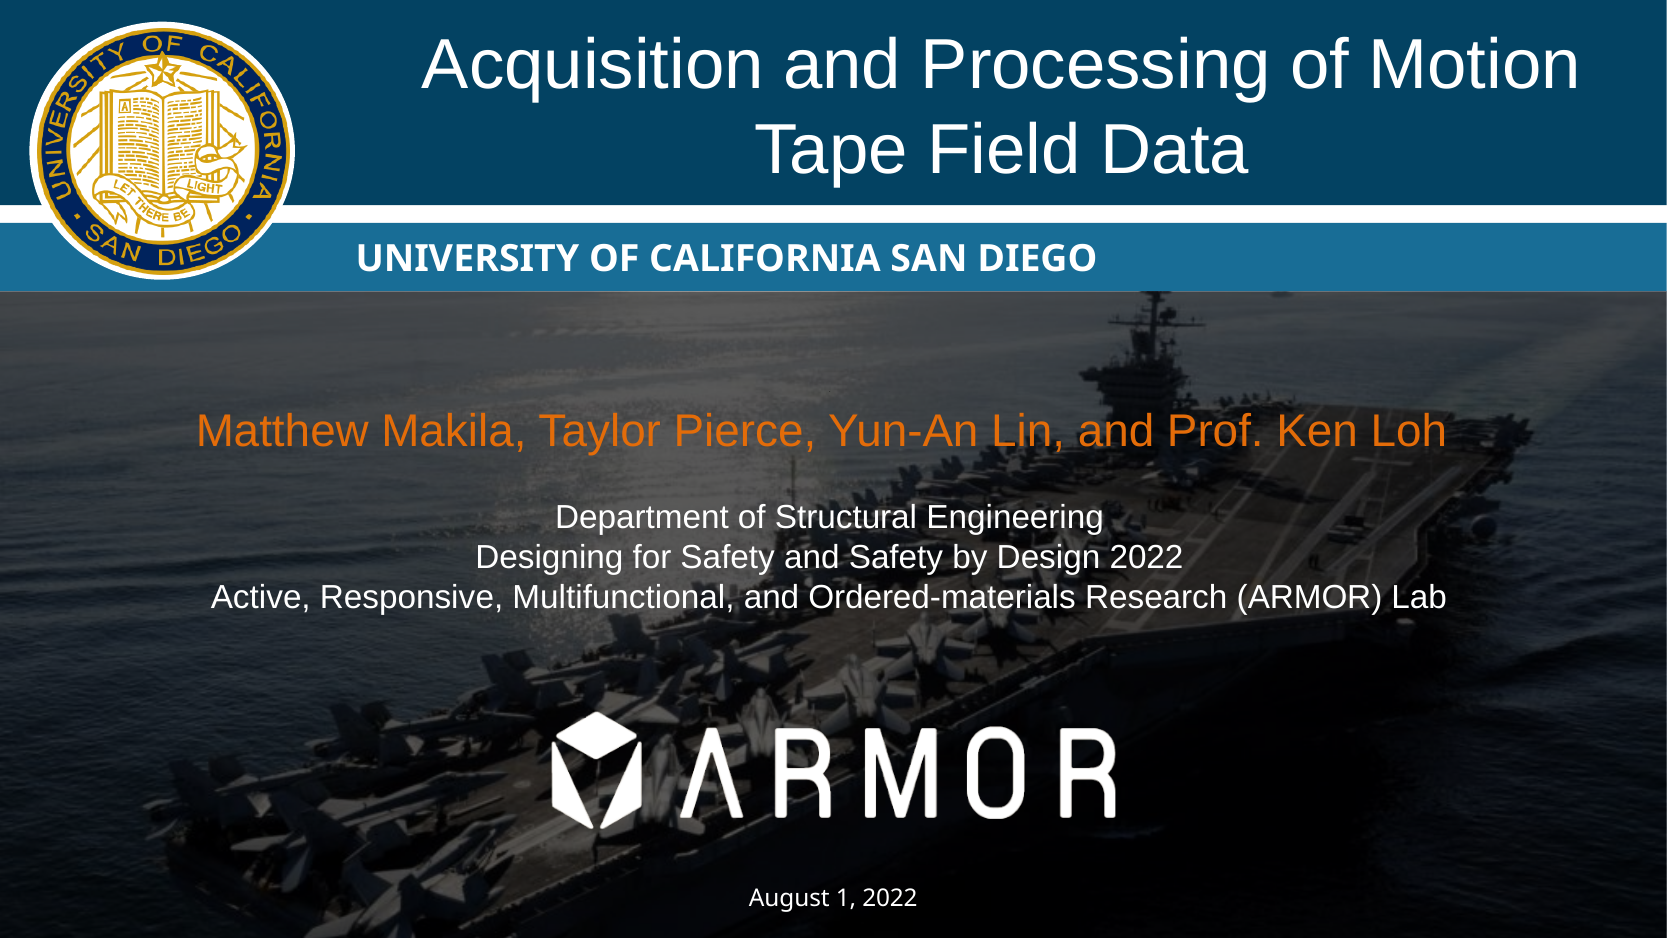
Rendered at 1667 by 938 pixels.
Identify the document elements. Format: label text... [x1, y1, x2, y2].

title Acquisition and Processing of Motion Tape Field Data [337, 0, 1667, 206]
picture [33, 25, 295, 276]
picture [0, 291, 1667, 938]
